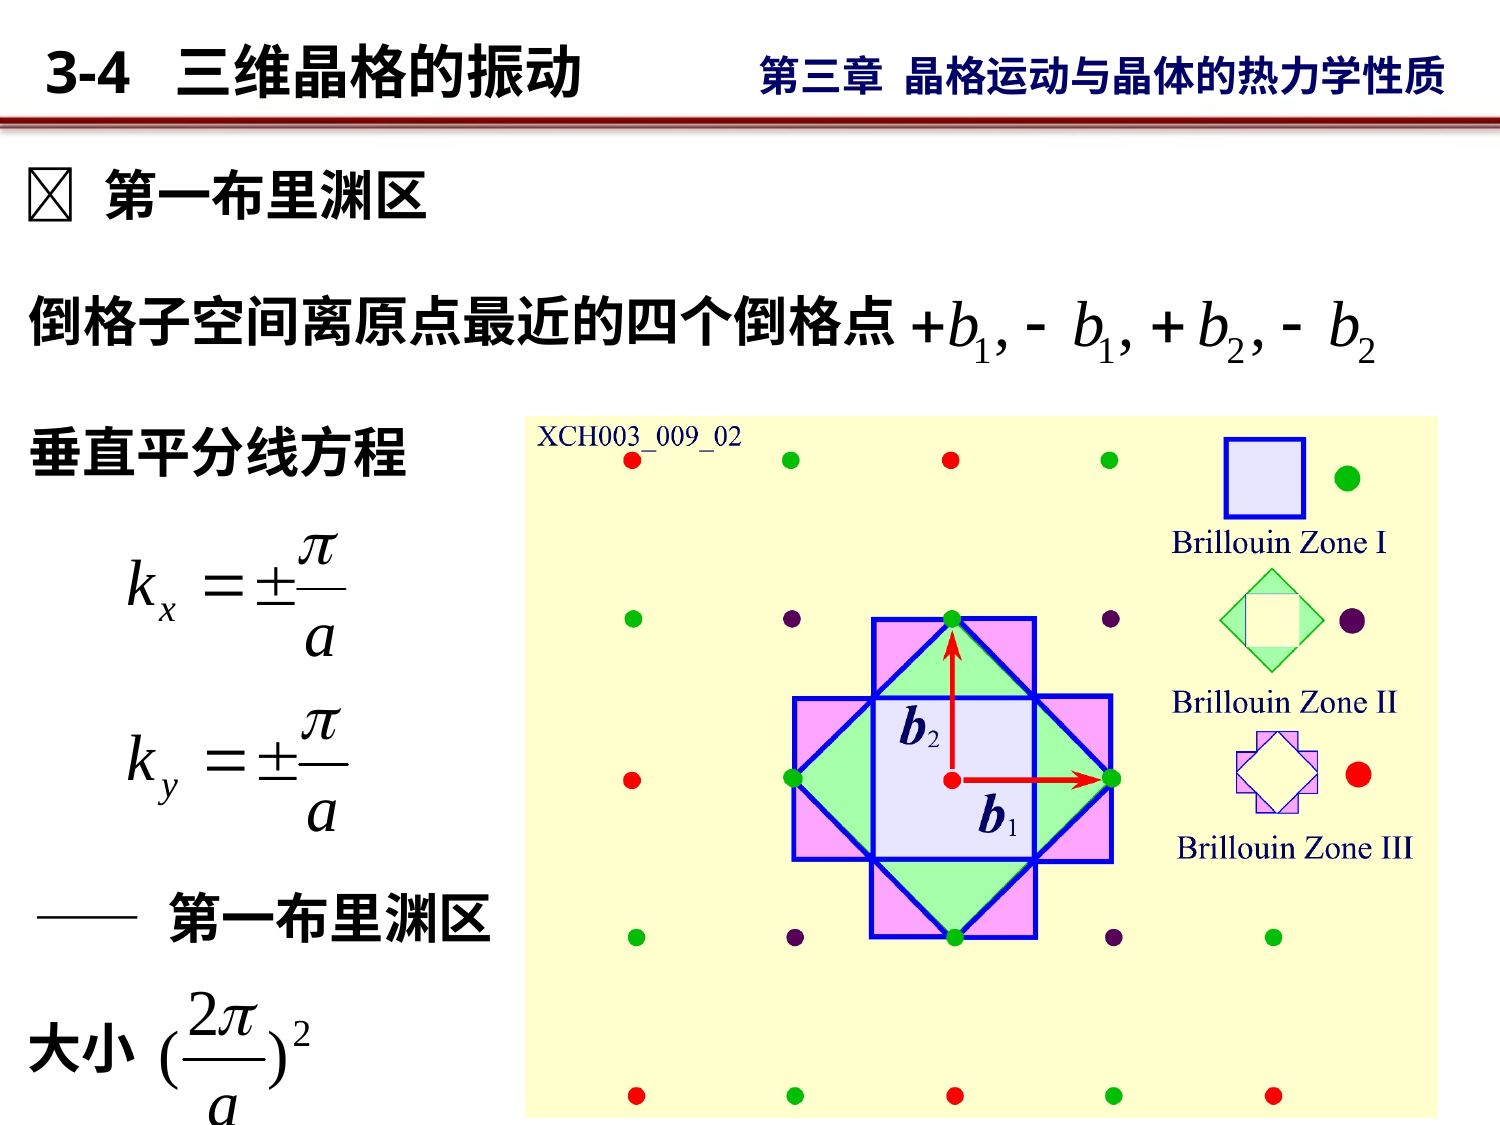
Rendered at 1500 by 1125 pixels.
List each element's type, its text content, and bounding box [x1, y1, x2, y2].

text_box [899, 275, 1387, 380]
text_box  第一布里渊区 [8, 153, 444, 234]
text_box —— 第一布里渊区 [18, 877, 508, 957]
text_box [149, 972, 322, 1125]
text_box 大小 [12, 1006, 144, 1087]
text_box 垂直平分线方程 [13, 411, 423, 491]
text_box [117, 498, 362, 849]
picture [0, 0, 1500, 1125]
text_box 倒格子空间离原点最近的四个倒格点 [14, 280, 894, 361]
